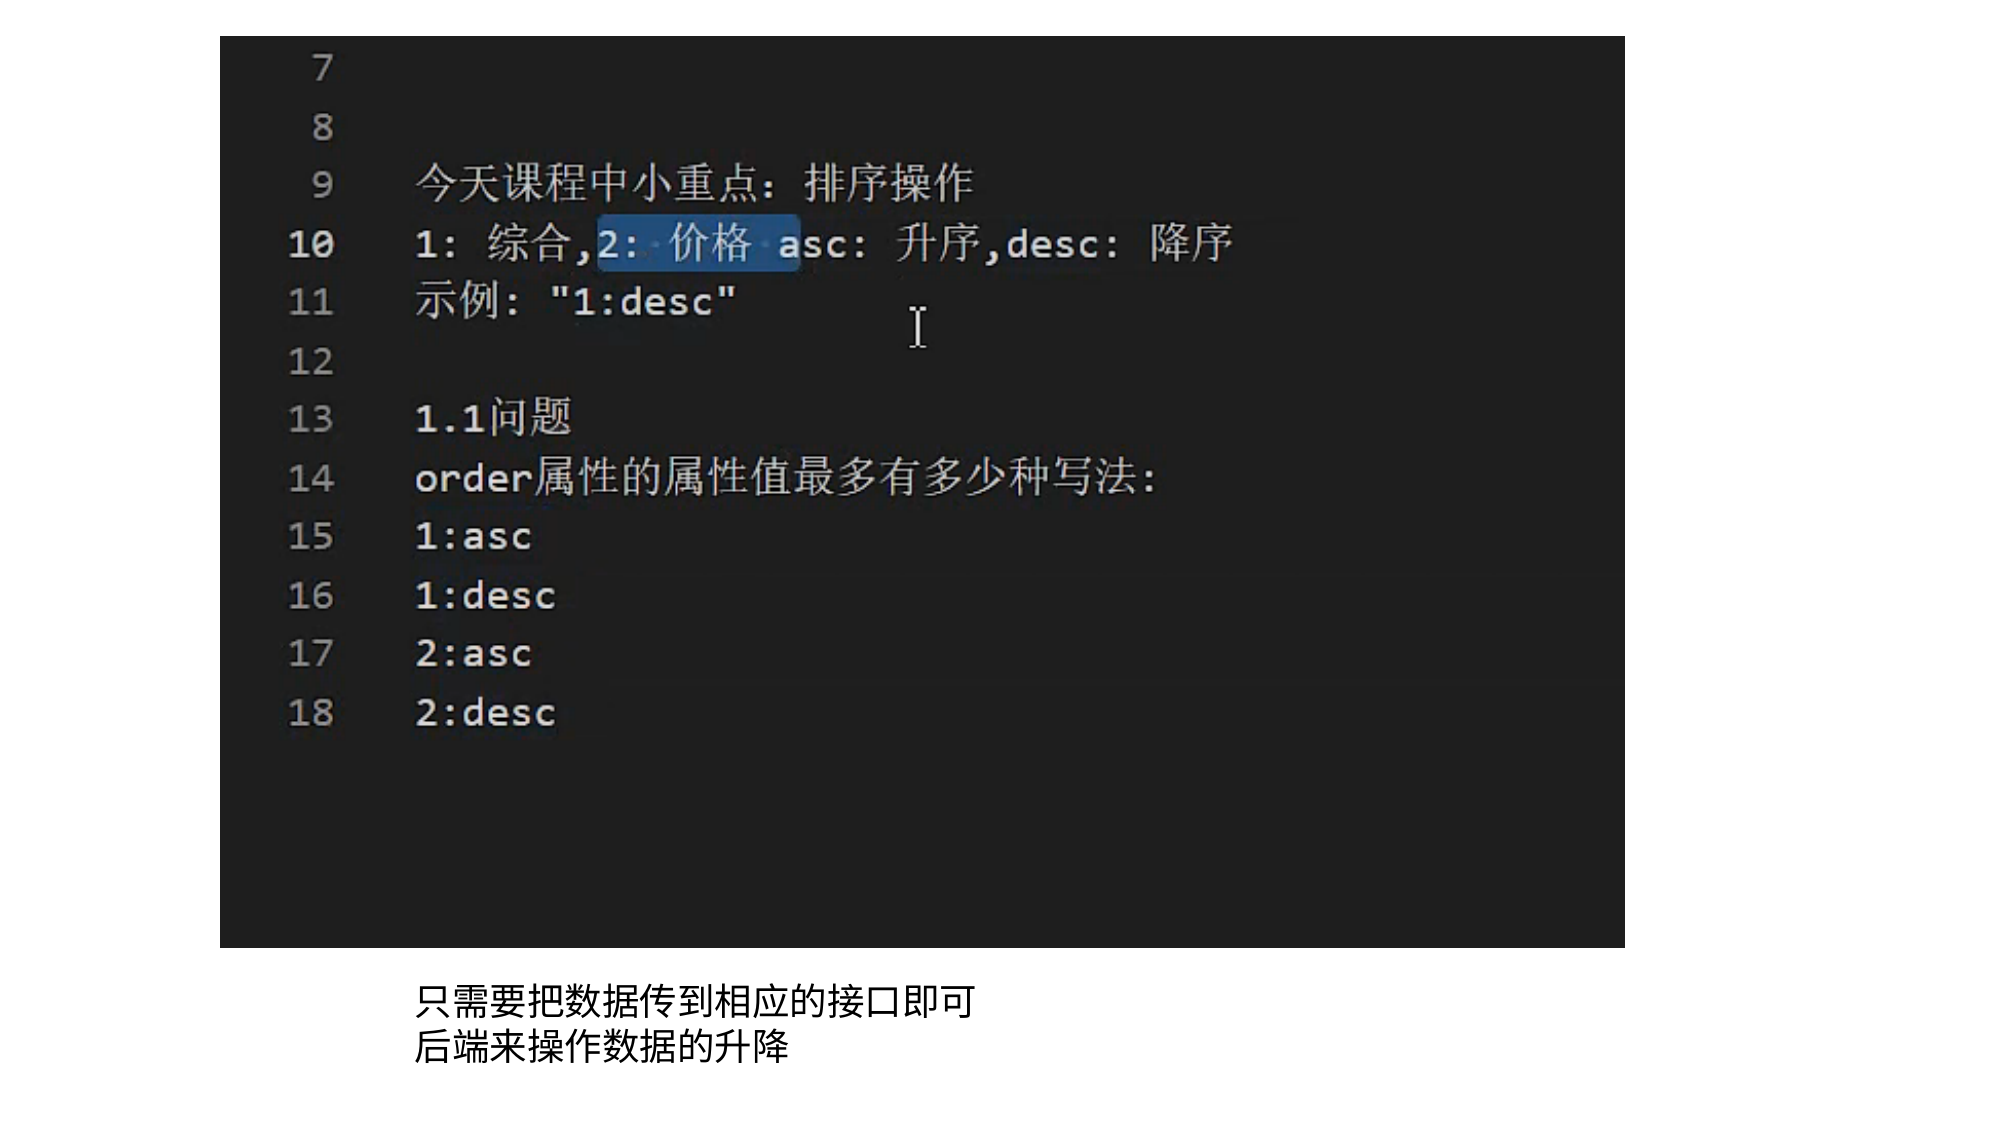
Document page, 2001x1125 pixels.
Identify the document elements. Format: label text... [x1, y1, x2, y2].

picture [220, 36, 1625, 948]
text_box 只需要把数据传到相应的接口即可 后端来操作数据的升降 [399, 970, 1572, 1075]
